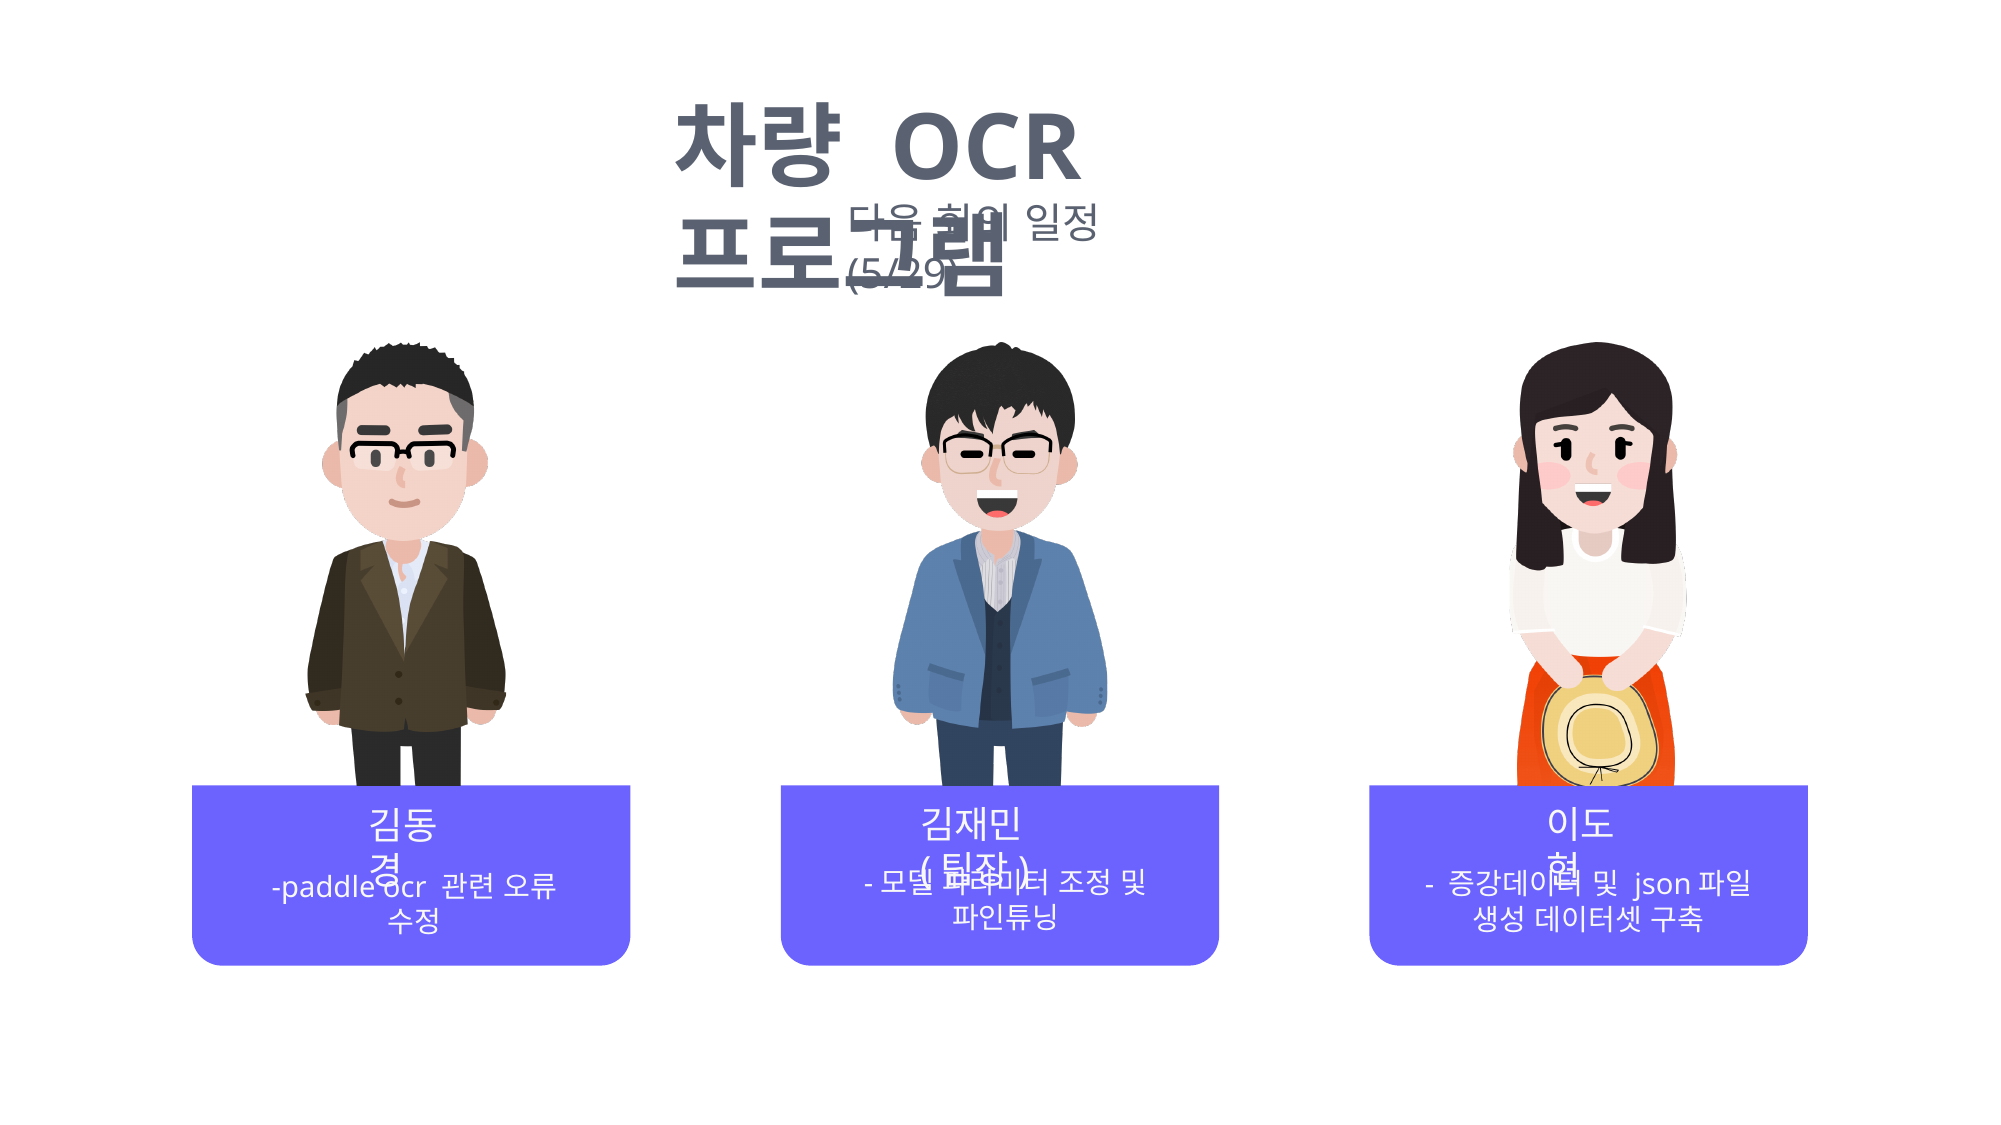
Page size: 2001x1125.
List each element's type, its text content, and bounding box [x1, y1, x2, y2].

picture [1508, 341, 1696, 786]
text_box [191, 299, 631, 967]
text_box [1368, 299, 1809, 967]
text_box 다음 회의 일정(5/29) [832, 189, 1168, 299]
text_box 차량 OCR 프로그램 [658, 80, 1342, 316]
picture [892, 341, 1108, 786]
picture [304, 341, 507, 786]
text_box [780, 299, 1220, 967]
